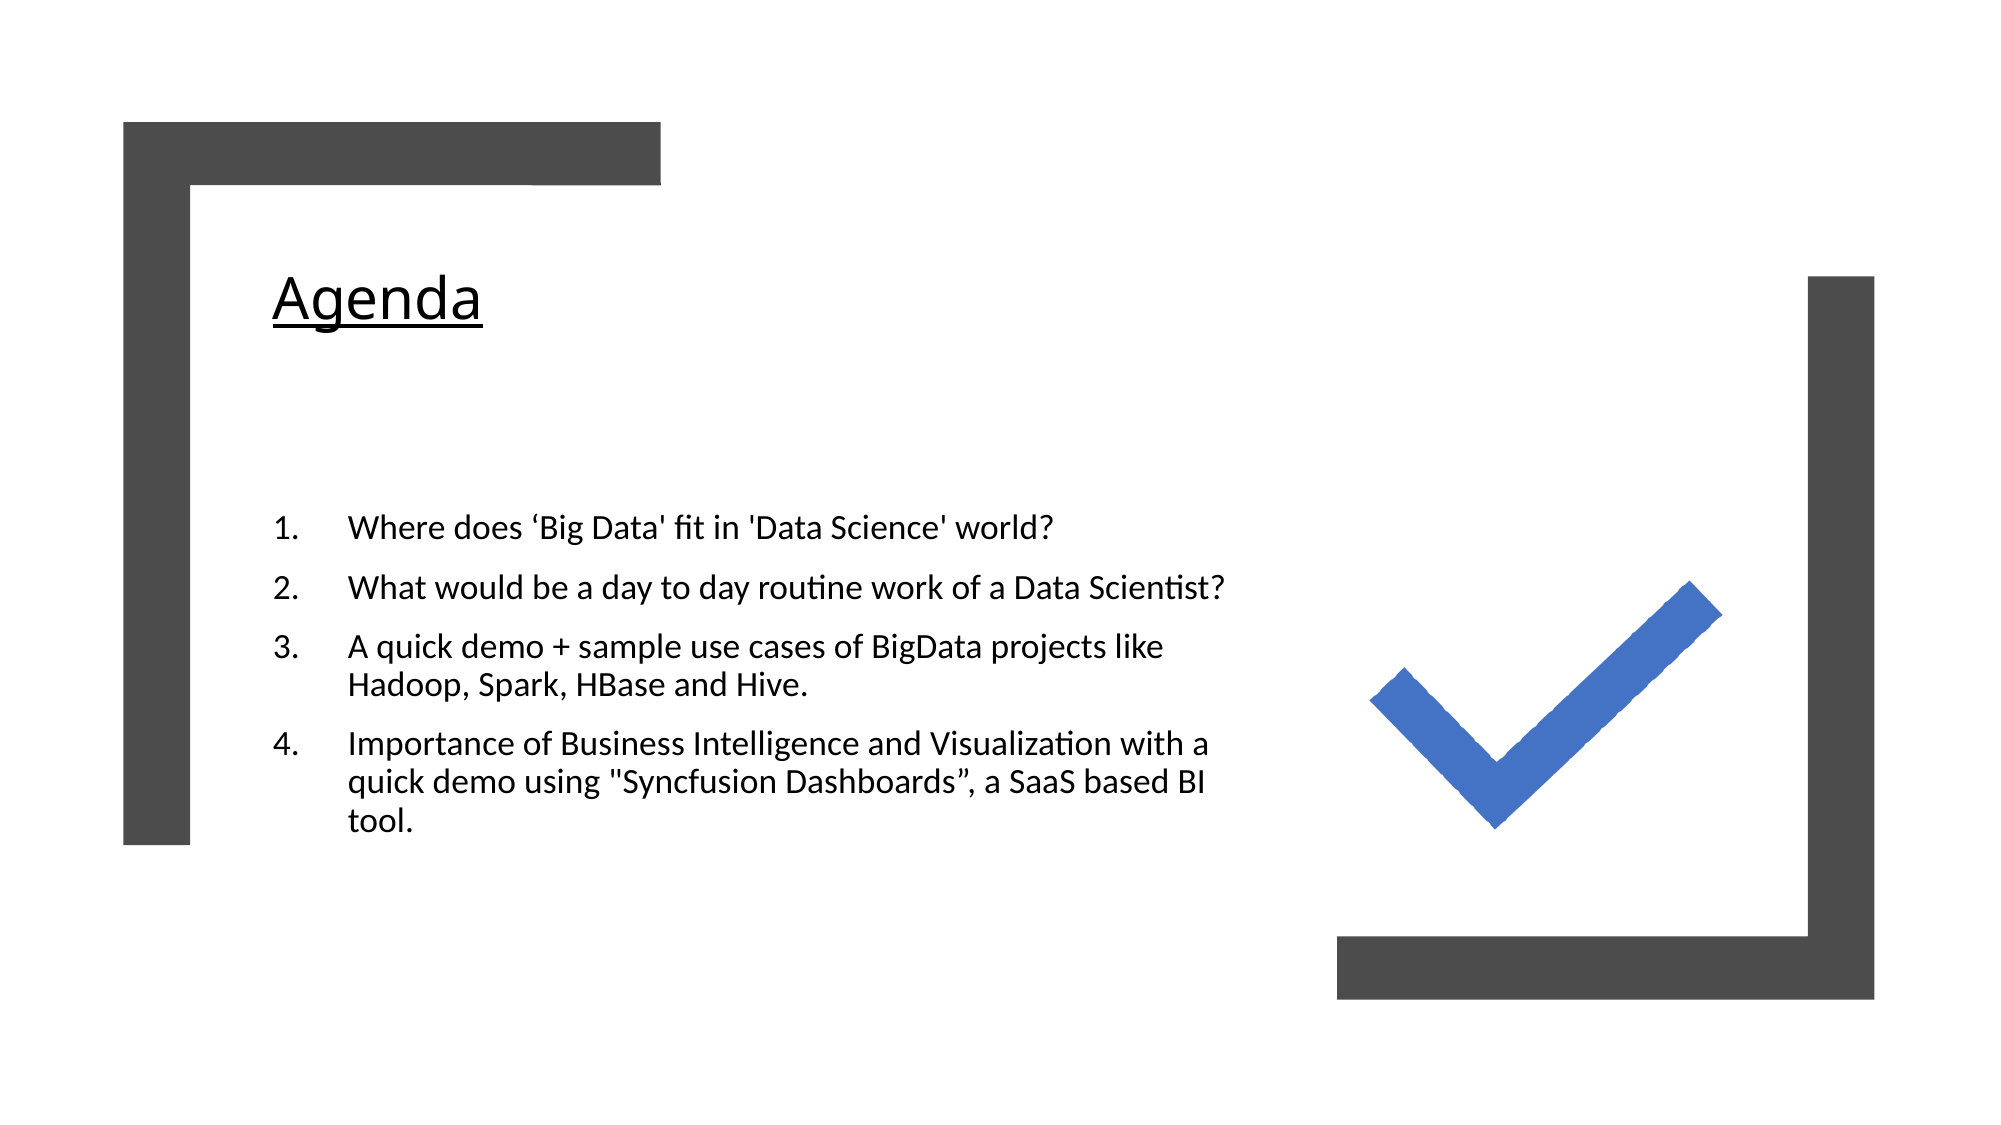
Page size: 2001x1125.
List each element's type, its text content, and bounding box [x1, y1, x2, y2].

text_box [1337, 276, 1875, 1000]
list Where does ‘Big Data' fit in 'Data Science' world? What would be a day to day routine work of a Data Scientist? A quick demo + sample use cases of BigData projects like Hadoop, Spark, HBase and Hive. Importance of Business Intelligence and Visualization with a quick demo using "Syncfusion Dashboards”, a SaaS based BI tool. [257, 501, 1253, 902]
text_box [123, 122, 661, 846]
picture [1365, 523, 1726, 884]
title Agenda [257, 258, 1755, 476]
